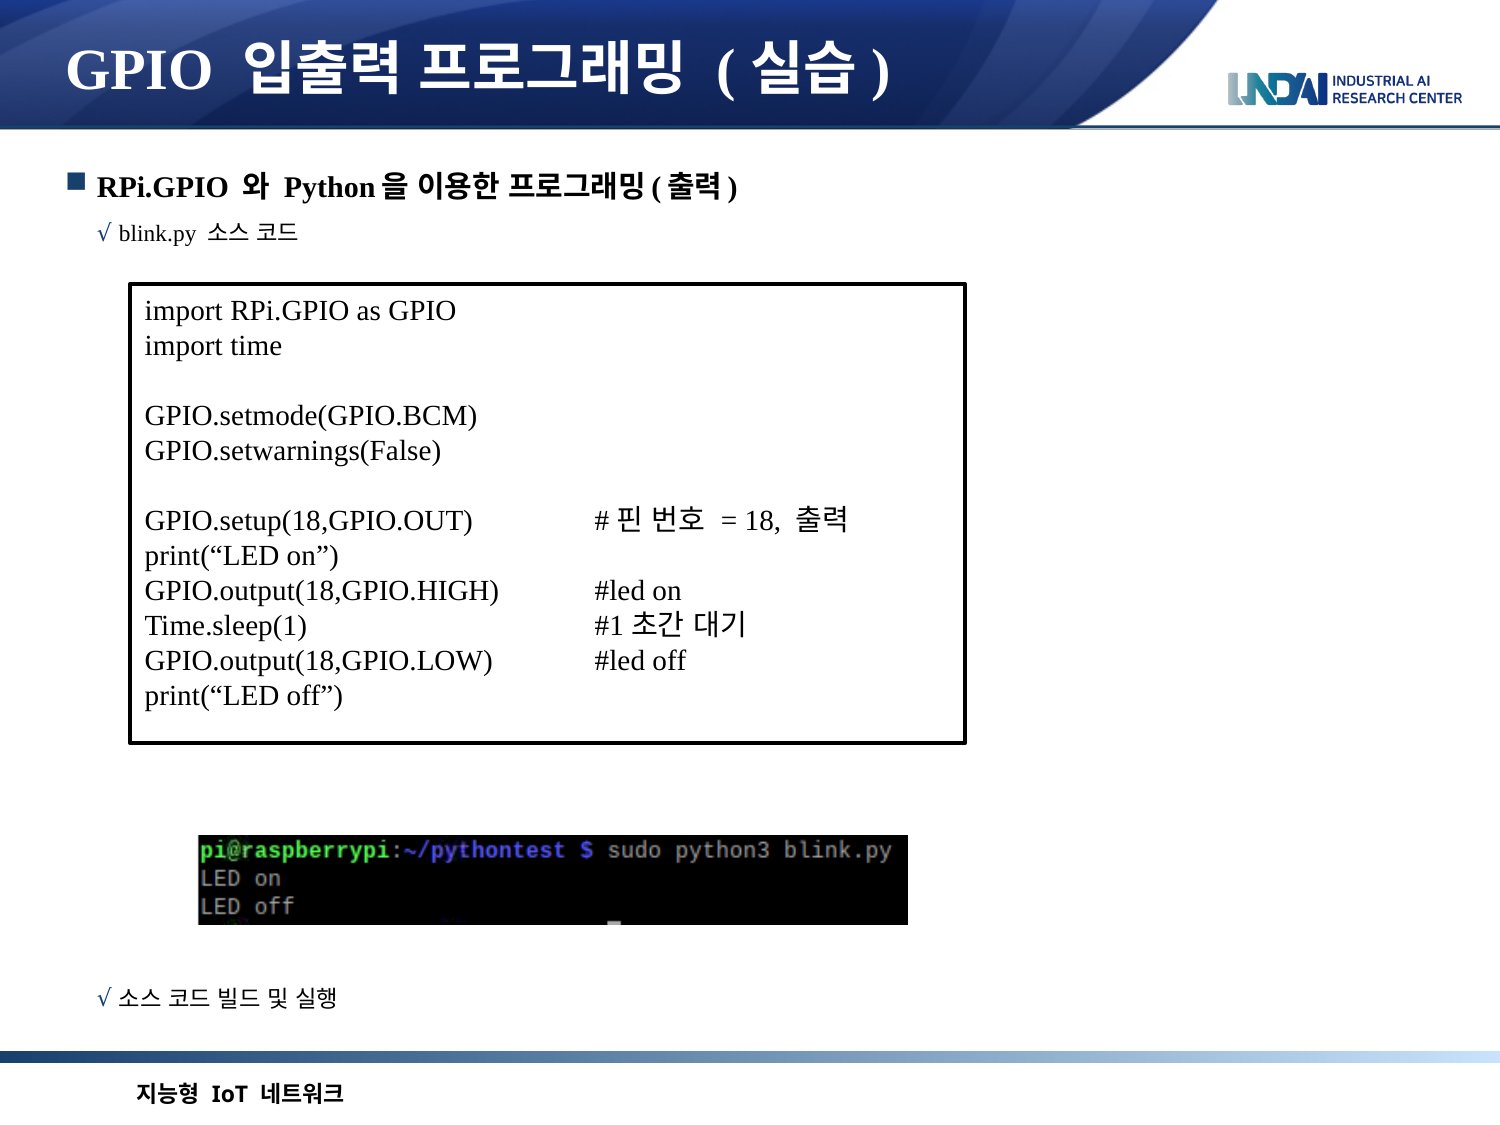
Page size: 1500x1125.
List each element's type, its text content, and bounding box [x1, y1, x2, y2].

text_box import RPi.GPIO as GPIO import time GPIO.setmode(GPIO.BCM) GPIO.setwarnings(False) GPIO.setup(18,GPIO.OUT) #핀 번호 = 18, 출력 print(“LED on”) GPIO.output(18,GPIO.HIGH) #led on Time.sleep(1) #1초간 대기 GPIO.output(18,GPIO.LOW) #led off print(“LED off”) [128, 282, 967, 745]
picture [0, 0, 1500, 125]
title GPIO 입출력 프로그래밍 (실습) [64, 30, 1436, 102]
list RPi.GPIO 와 Python을 이용한 프로그래밍(출력) blink.py 소스 코드 소스 코드 빌드 및 실행 [65, 149, 1436, 1020]
picture [197, 834, 908, 925]
